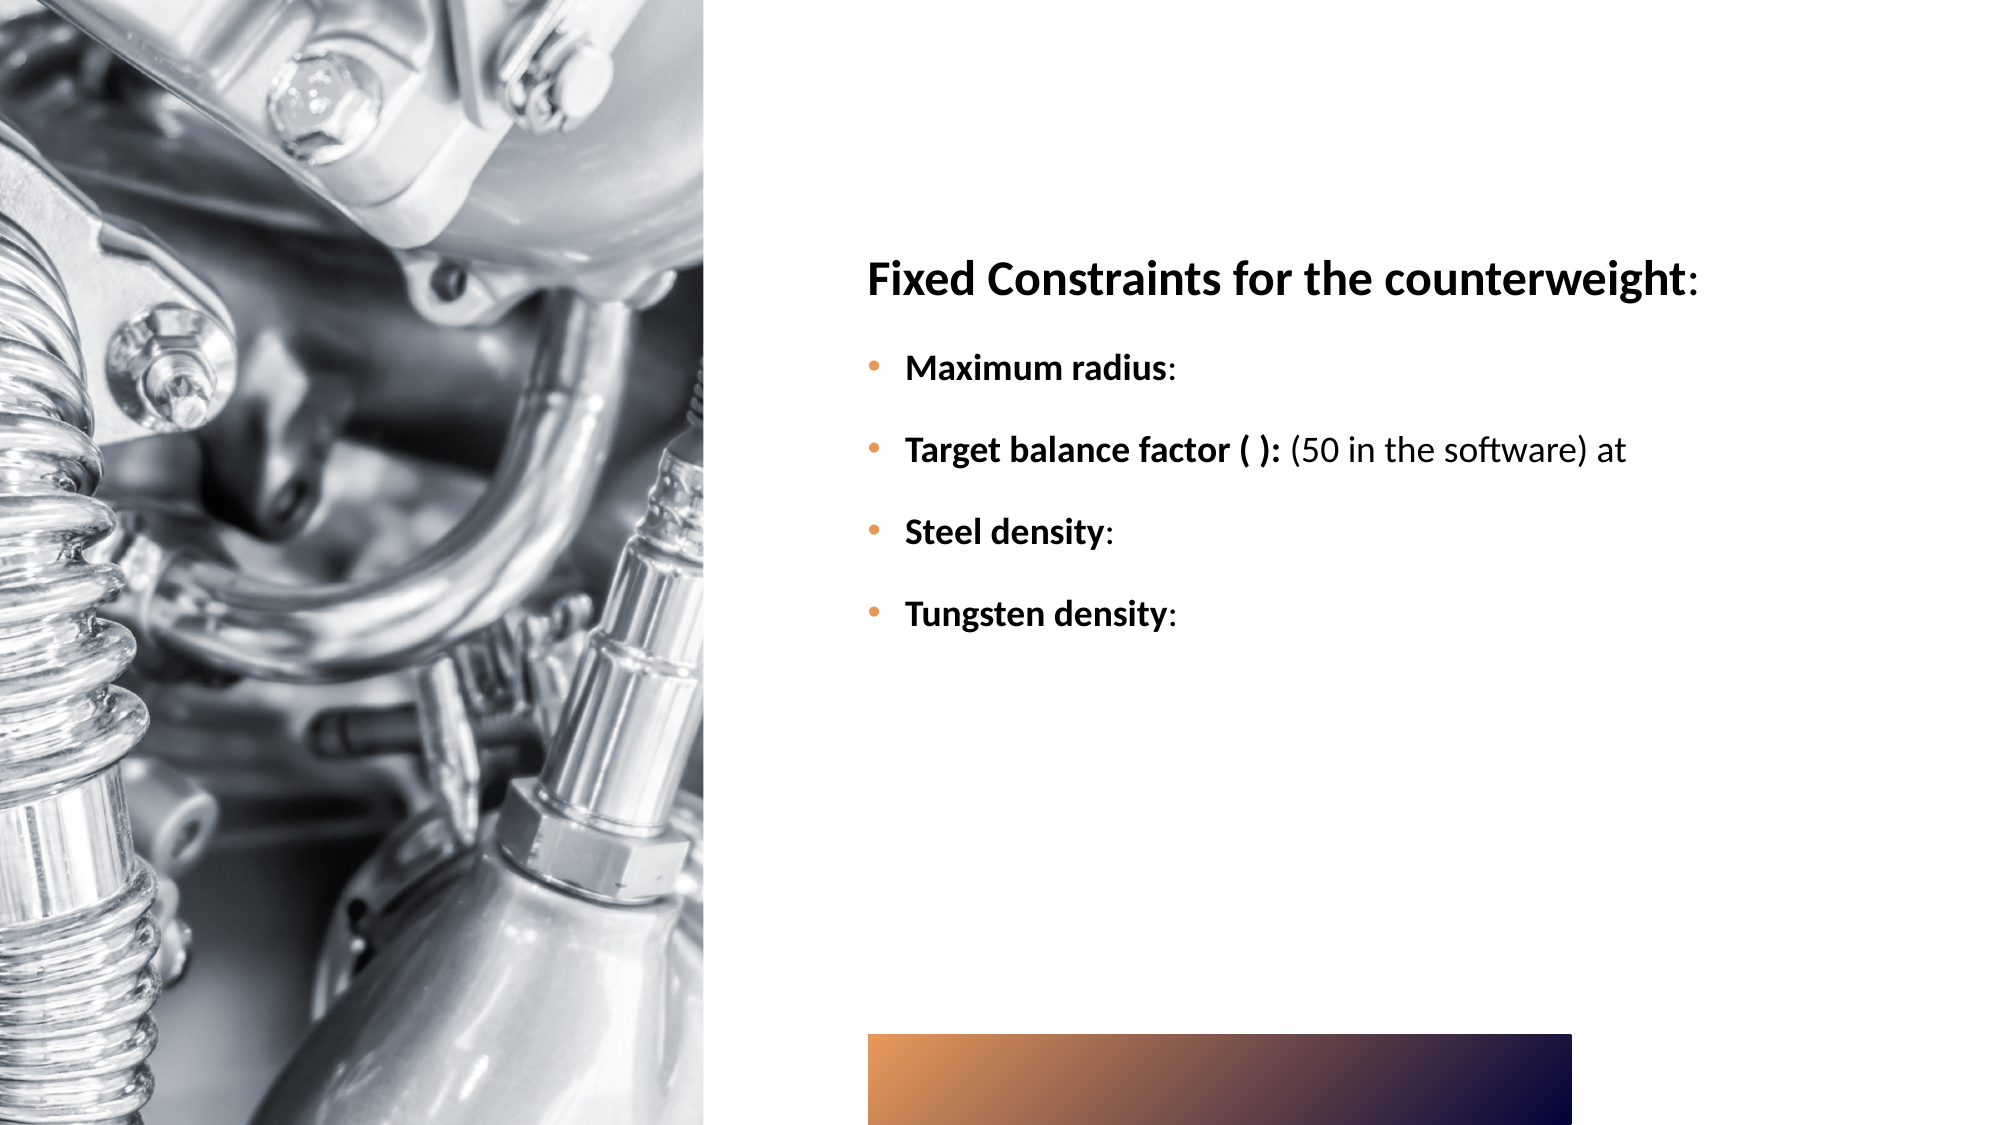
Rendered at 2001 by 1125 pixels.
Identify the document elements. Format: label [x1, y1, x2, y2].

picture [0, 0, 704, 1125]
